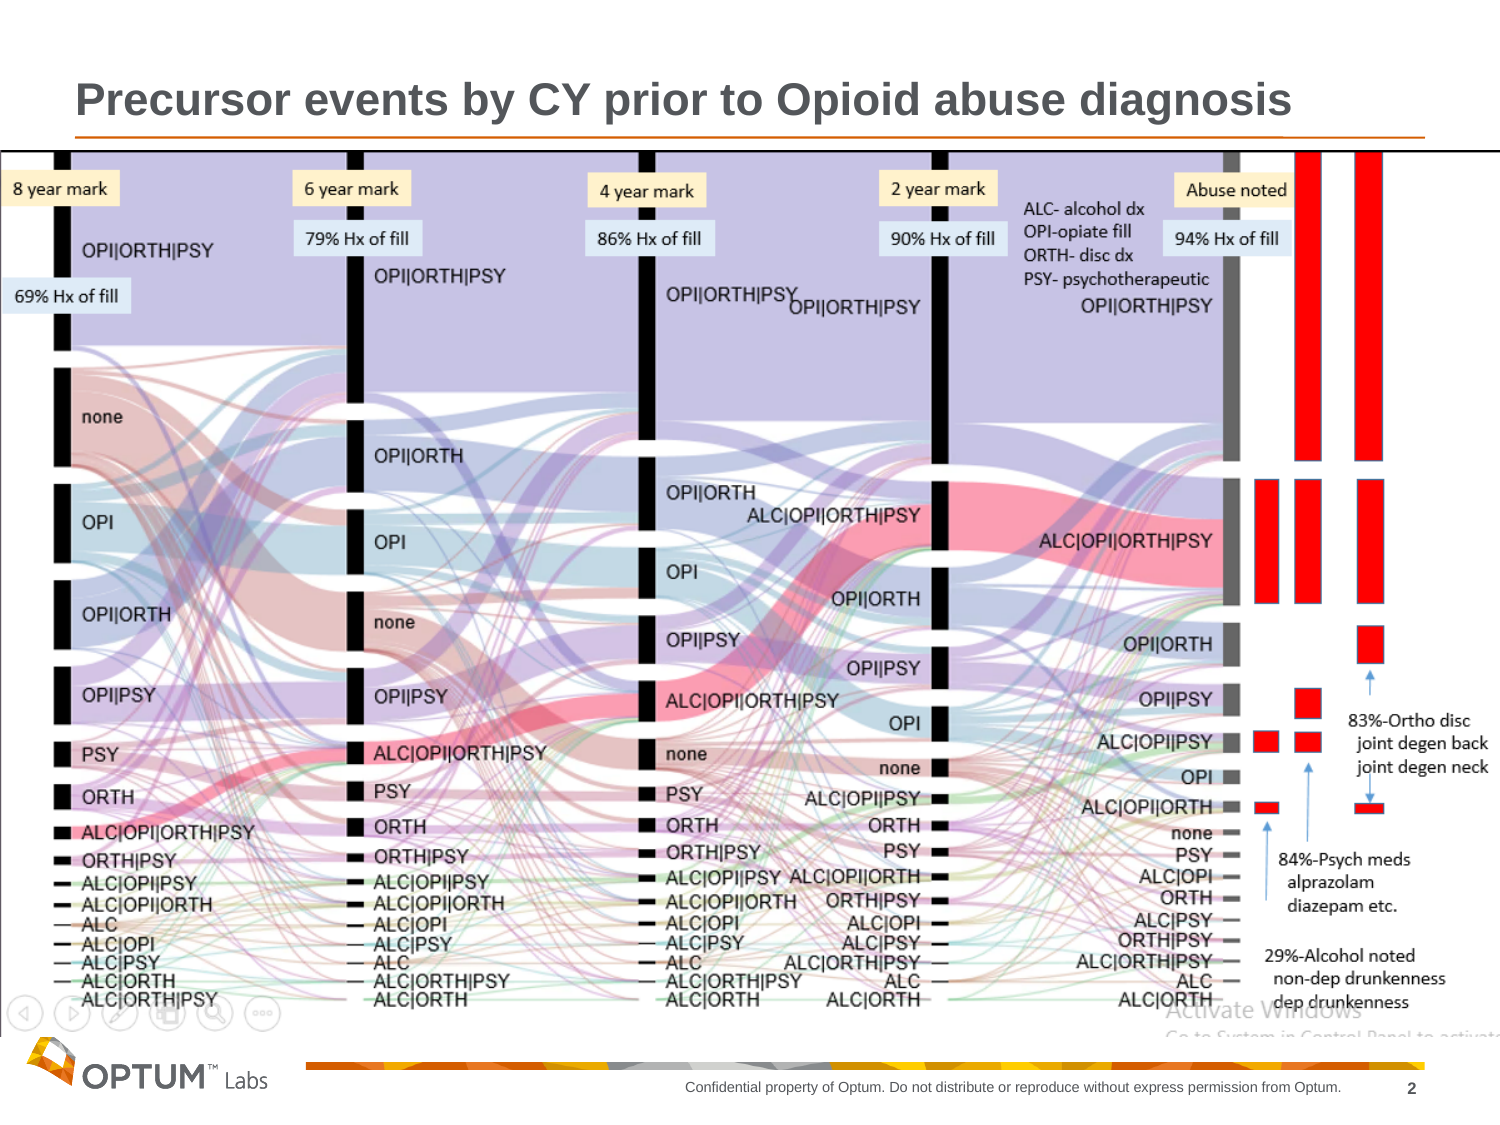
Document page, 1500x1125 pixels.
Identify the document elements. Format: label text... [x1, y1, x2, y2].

picture [0, 150, 1500, 1038]
title Precursor events by CY prior to Opioid abuse diagnosis [74, 24, 1426, 126]
picture [305, 1062, 1425, 1070]
